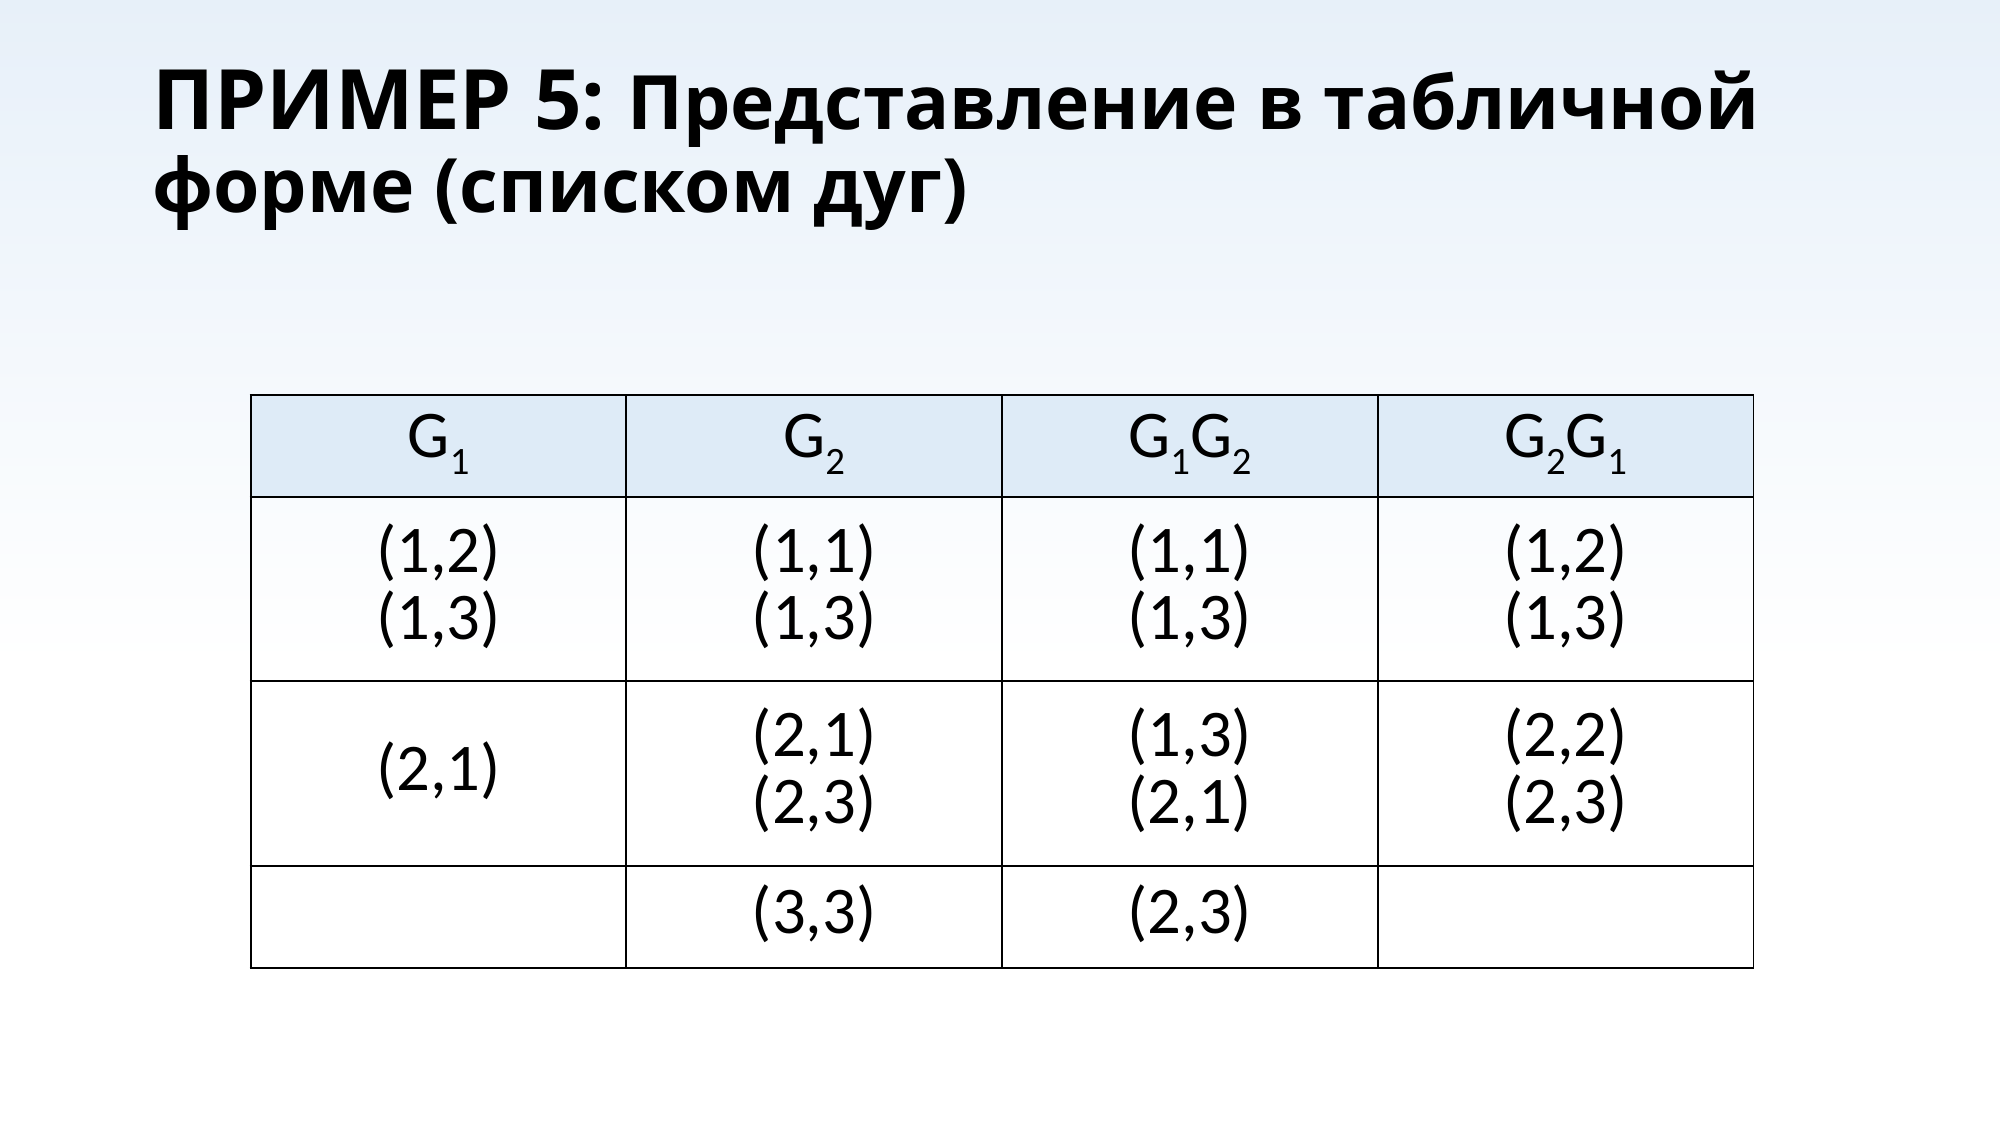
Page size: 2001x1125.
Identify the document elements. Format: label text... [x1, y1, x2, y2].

title ПРИМЕР 5: Представление в табличной форме (списком дуг) [137, 16, 1863, 92]
list [137, 92, 1985, 827]
